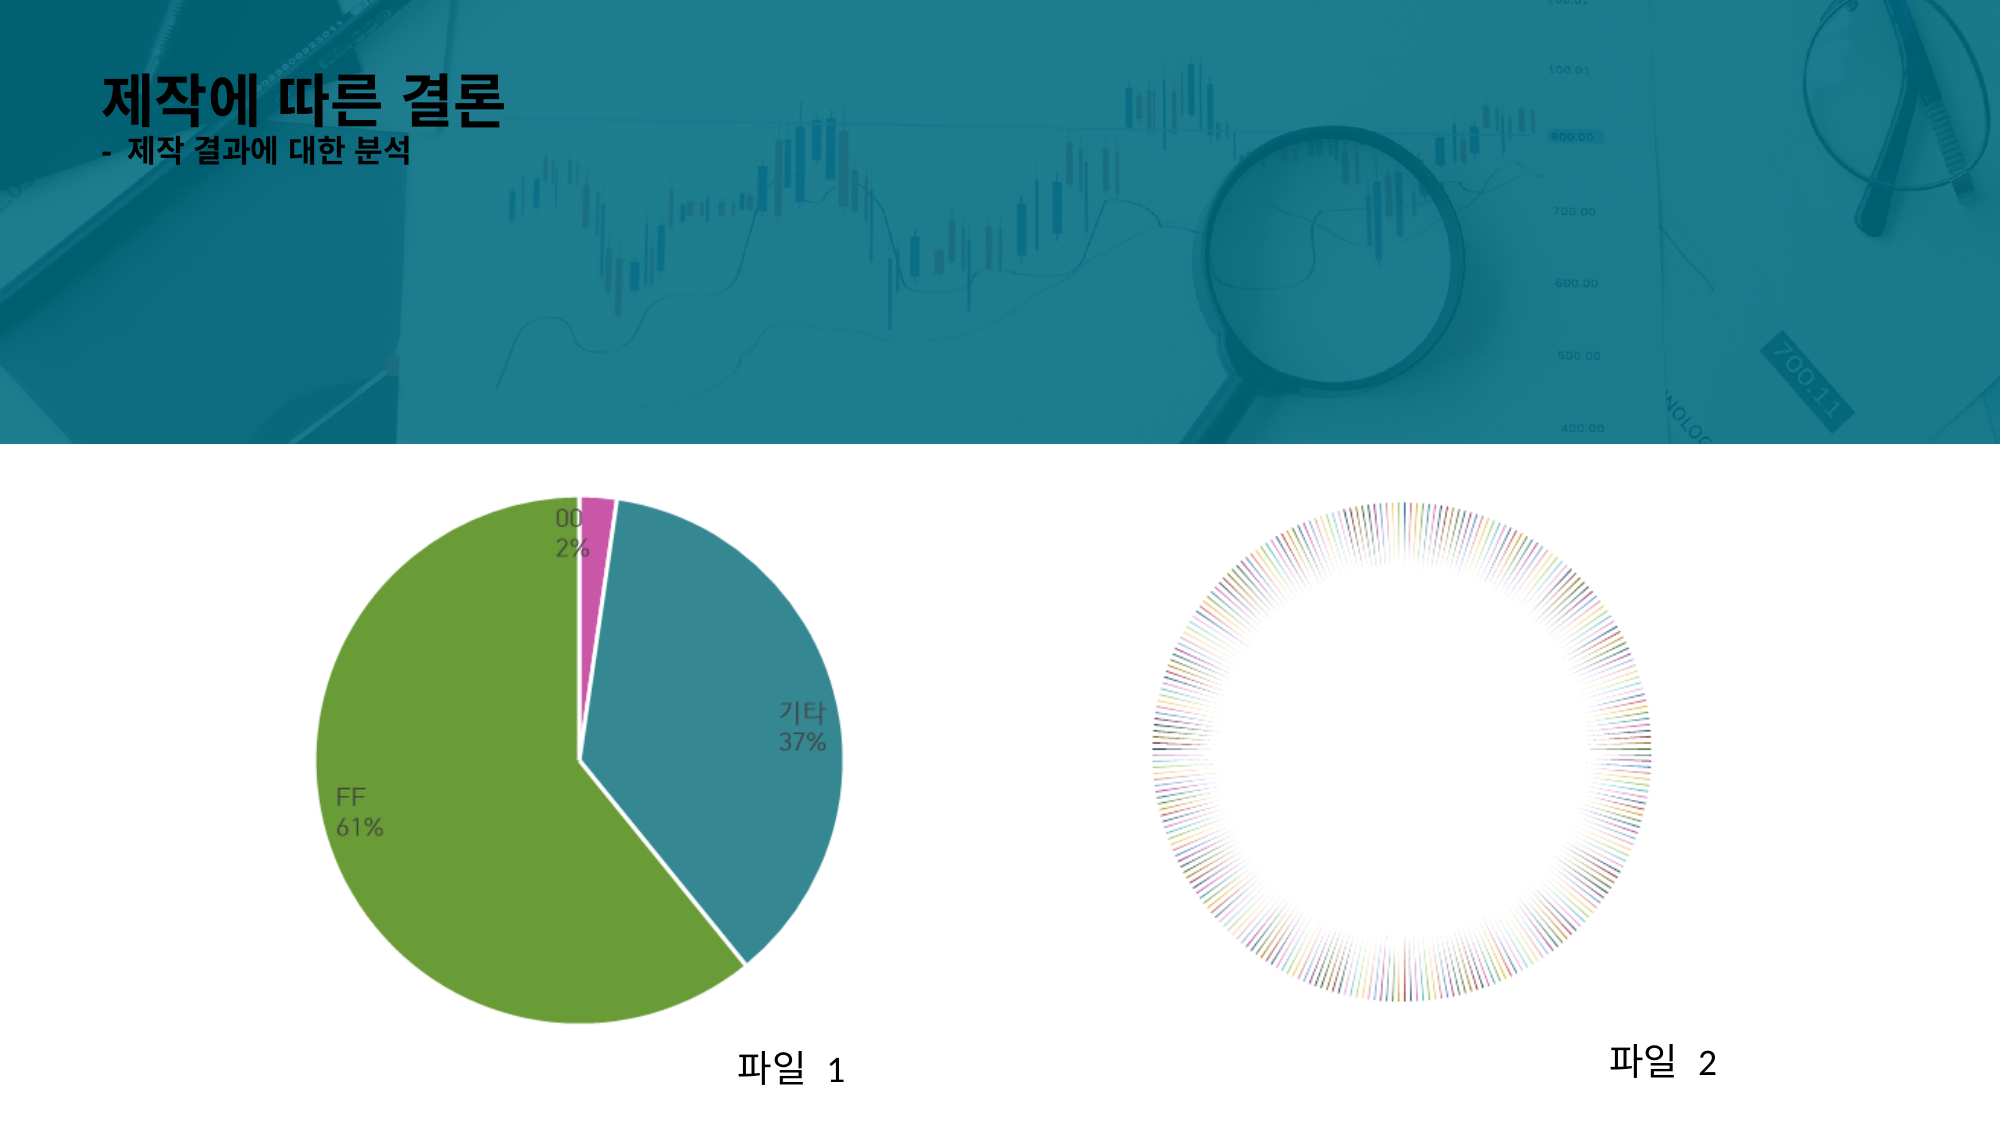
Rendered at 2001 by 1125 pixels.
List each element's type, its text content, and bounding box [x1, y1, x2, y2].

picture [0, 0, 2000, 444]
picture [1101, 467, 1703, 1046]
text_box 파일 2 [1594, 1031, 1732, 1091]
text_box 파일 1 [723, 1038, 861, 1098]
picture [248, 487, 875, 1038]
